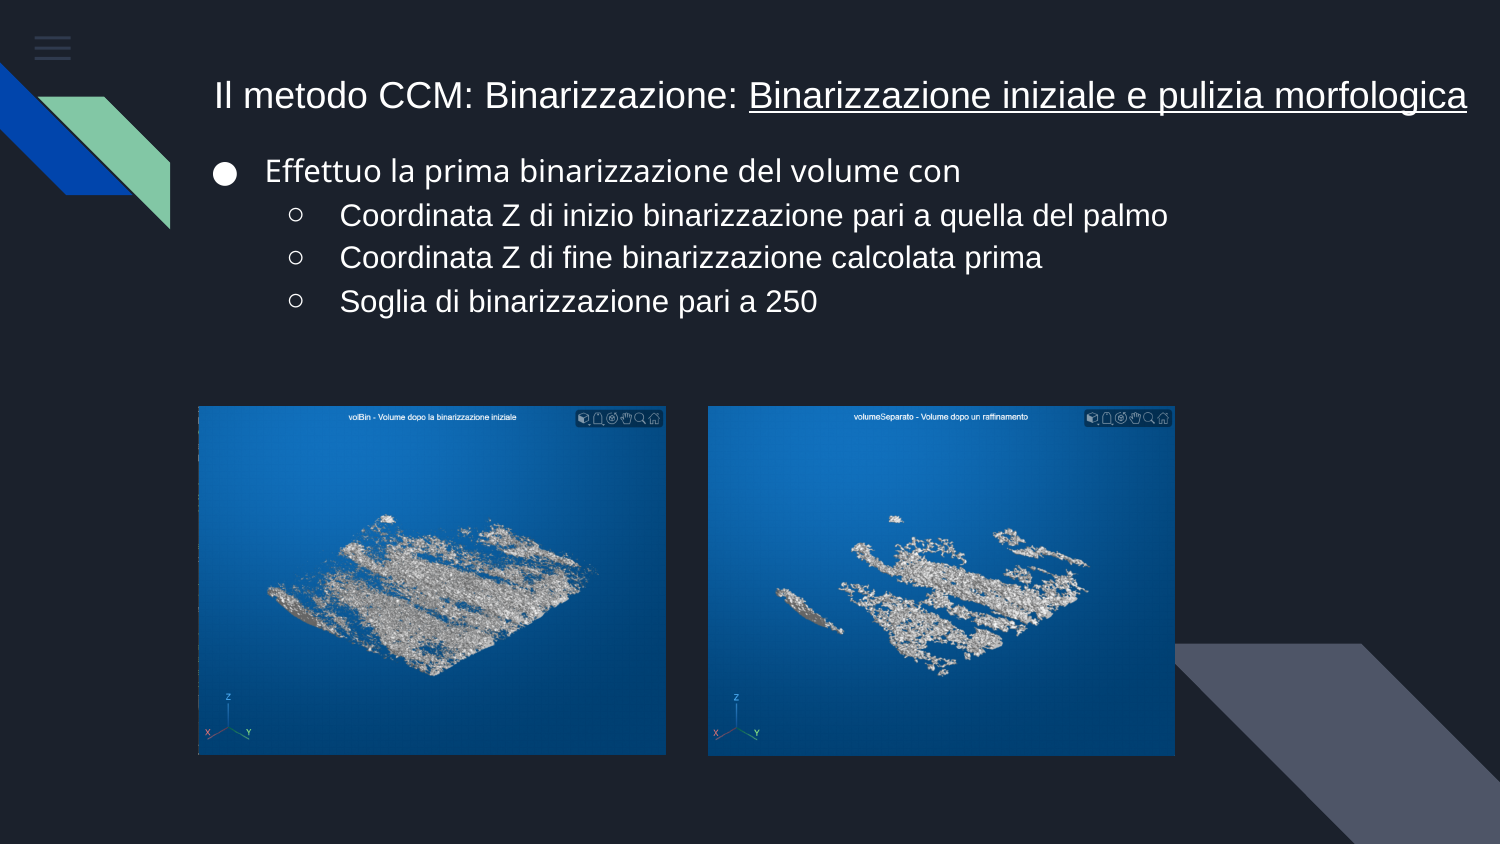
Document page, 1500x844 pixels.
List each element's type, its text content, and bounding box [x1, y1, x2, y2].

list Effettuo la prima binarizzazione del volume con Coordinata Z di inizio binarizzazione pari a quella del palmo Coordinata Z di fine binarizzazione calcolata prima Soglia di binarizzazione pari a 250 [174, 131, 1481, 332]
picture [198, 405, 666, 755]
title Il metodo CCM: Binarizzazione: Binarizzazione iniziale e pulizia morfologica [198, 56, 1500, 132]
picture [708, 405, 1176, 756]
text_box [1180, 643, 1500, 844]
